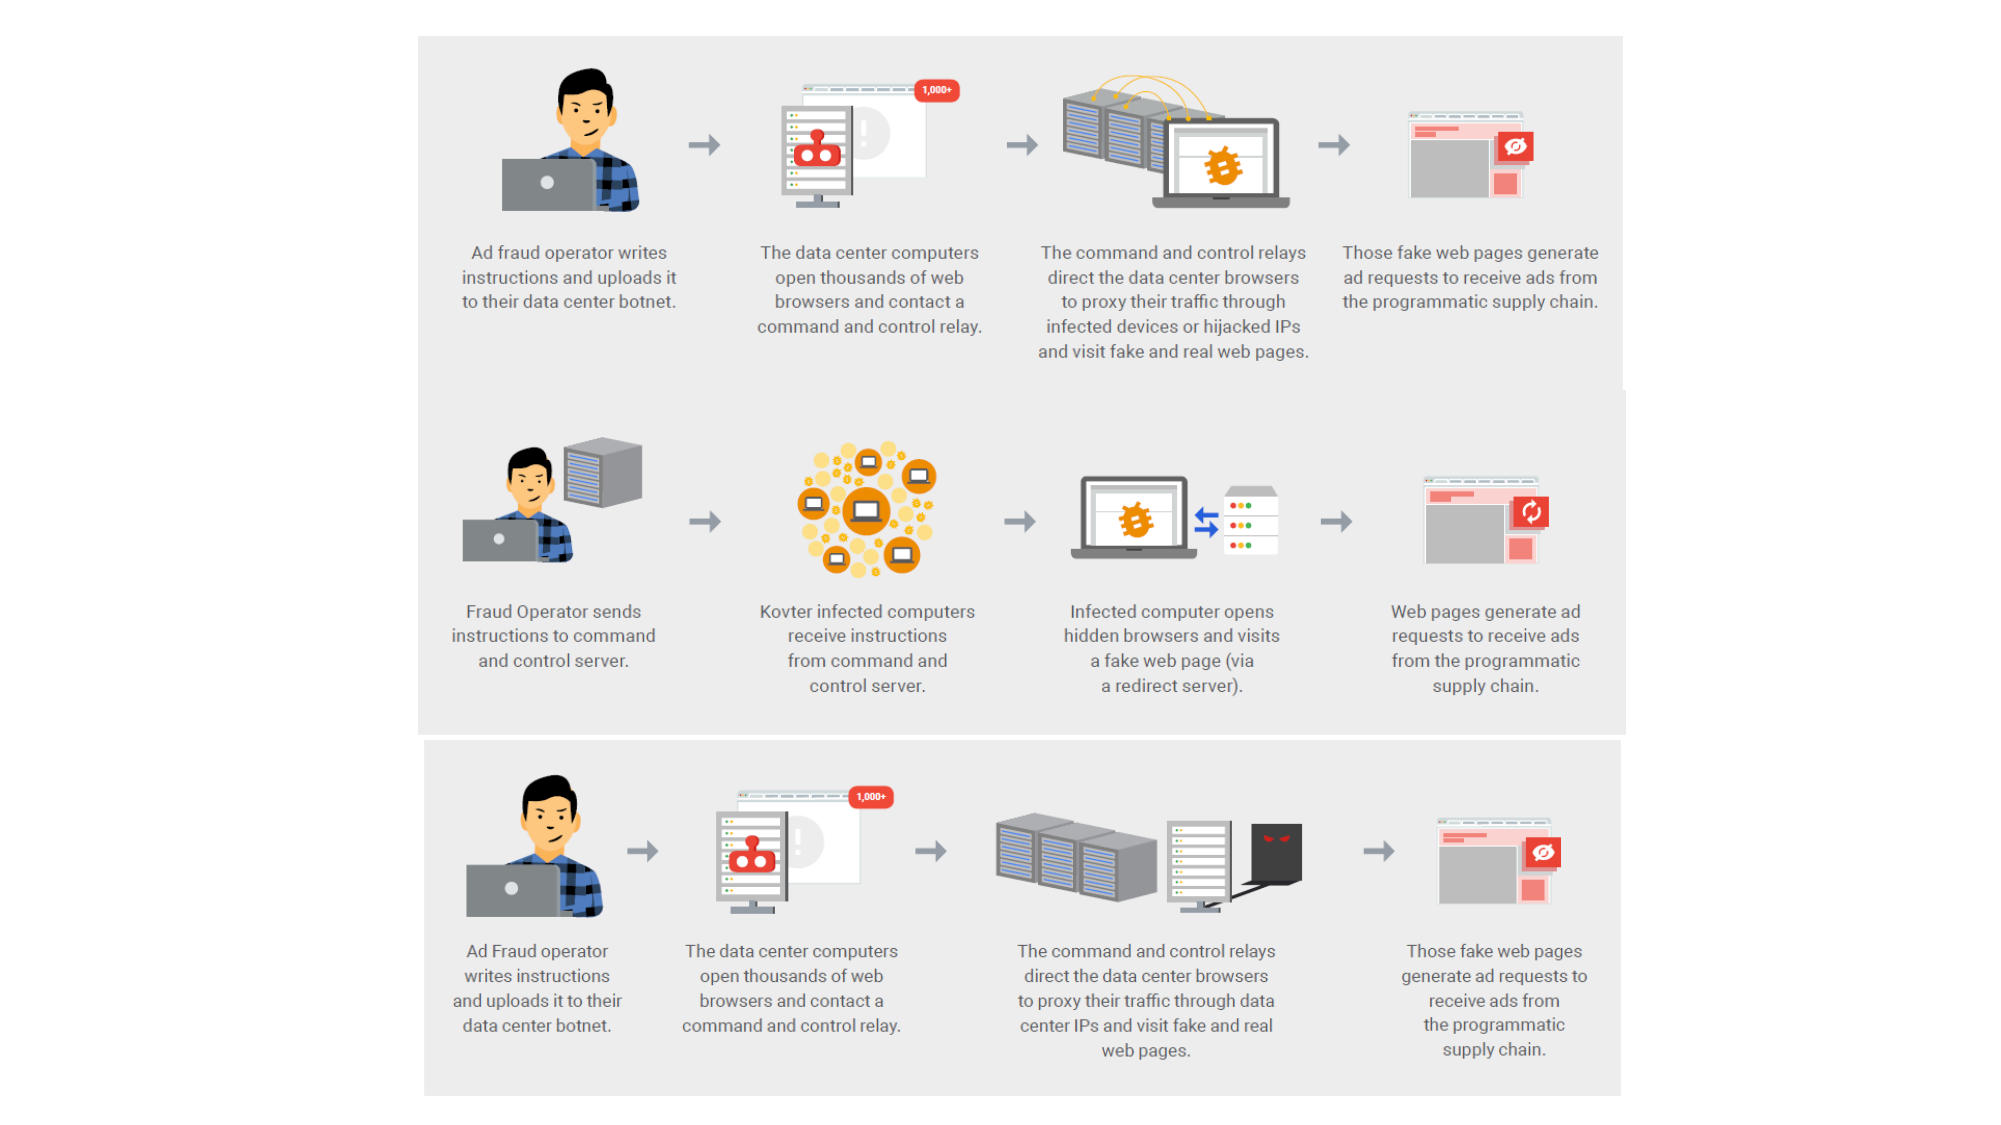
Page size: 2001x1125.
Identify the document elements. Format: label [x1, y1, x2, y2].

picture [418, 35, 1626, 1100]
